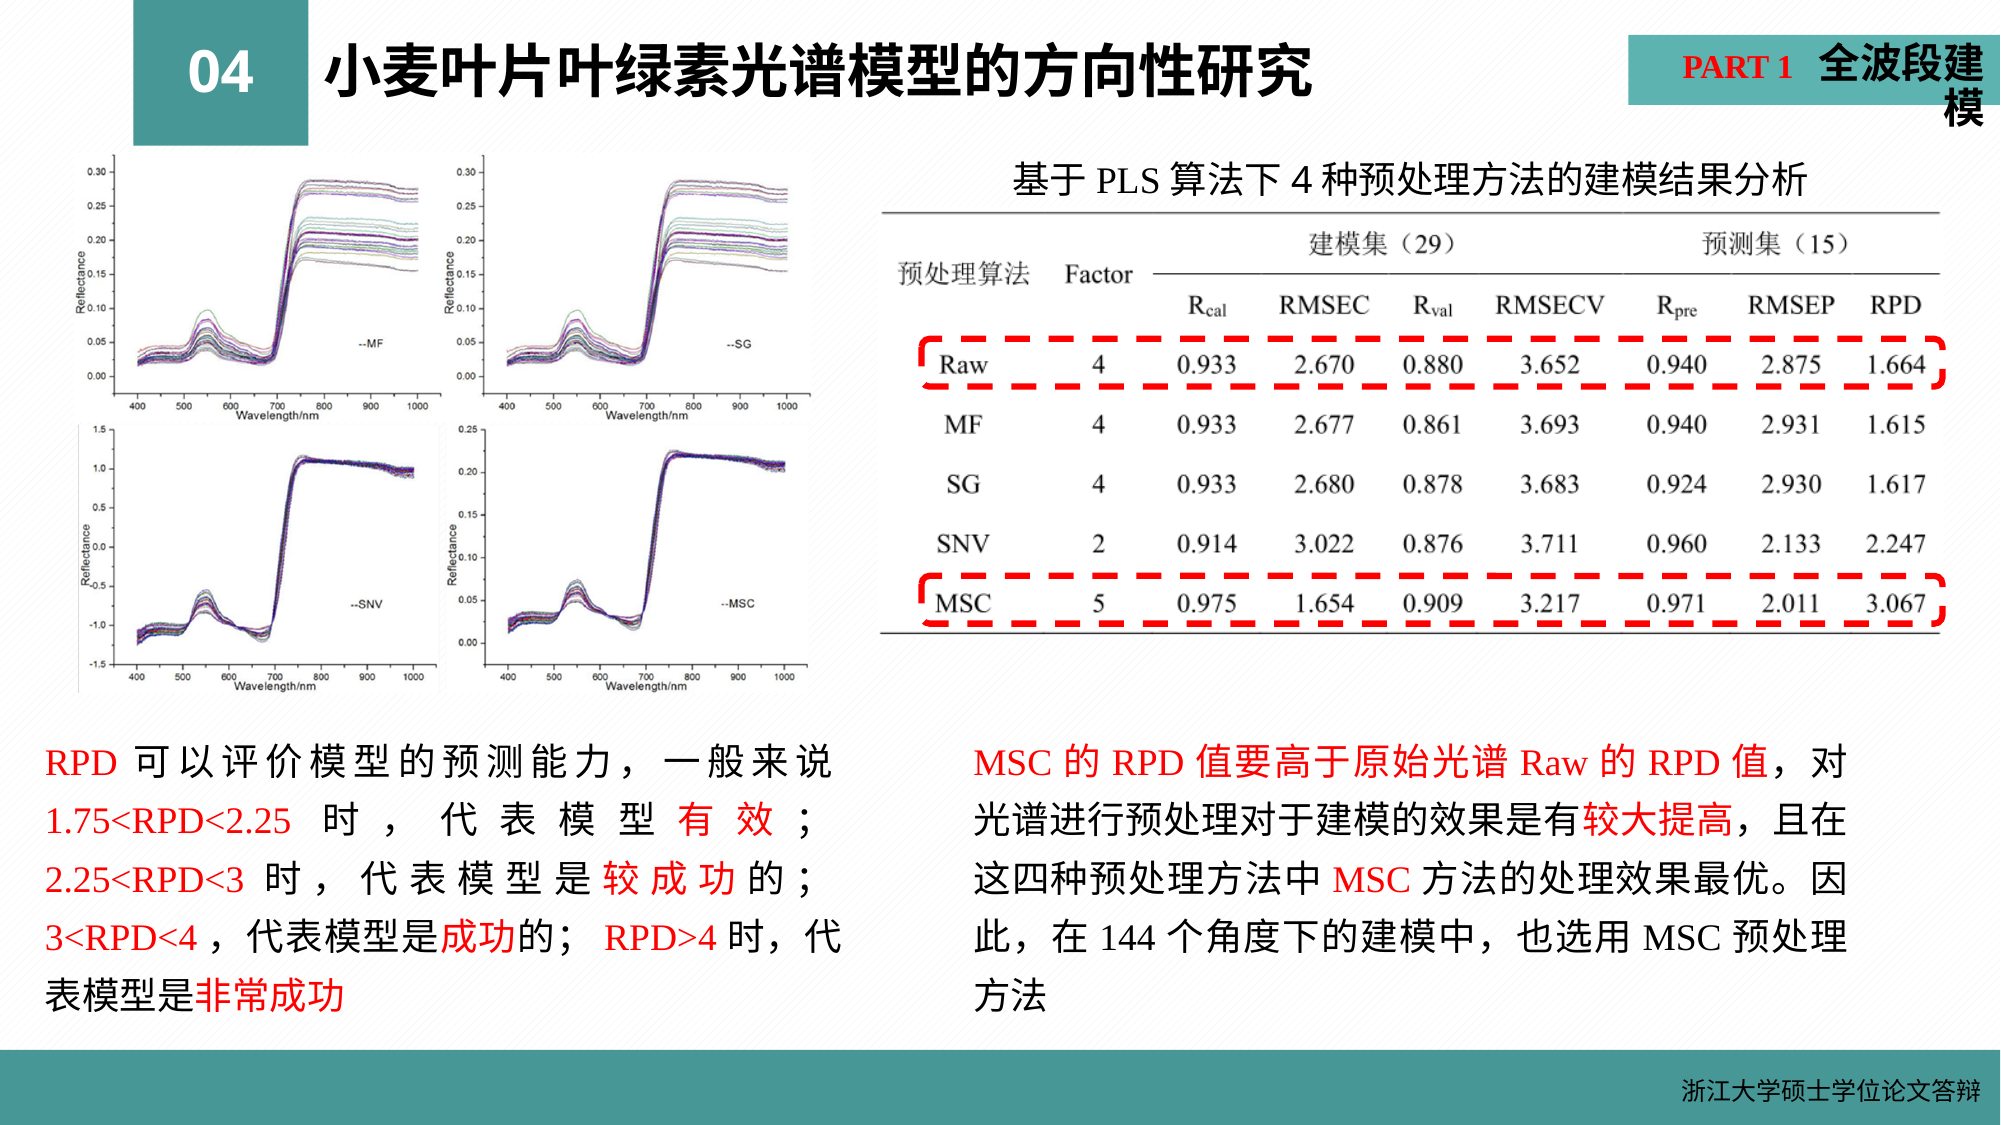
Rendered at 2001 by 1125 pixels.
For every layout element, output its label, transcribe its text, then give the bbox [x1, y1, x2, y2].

text_box 基于PLS算法下4种预处理方法的建模结果分析 [997, 148, 1824, 207]
picture [74, 153, 812, 693]
picture [878, 207, 1943, 638]
list 小麦叶片叶绿素光谱模型的方向性研究 [308, 34, 1337, 105]
list 04 [133, 34, 308, 105]
text_box MSC的RPD值要高于原始光谱Raw的RPD值，对光谱进行预处理对于建模的效果是有较大提高，且在这四种预处理方法中MSC方法的处理效果最优。因此，在144个角度下的建模中，也选用MSC预处理方法 [958, 717, 1863, 1025]
text_box RPD可以评价模型的预测能力，一般来说1.75<RPD<2.25时，代表模型有效；2.25<RPD<3时，代表模型是较成功的；3<RPD<4，代表模型是成功的；RPD>4时，代表模型是非常成功 [30, 717, 857, 1025]
text_box PART 1 全波段建模 [1628, 34, 2000, 105]
